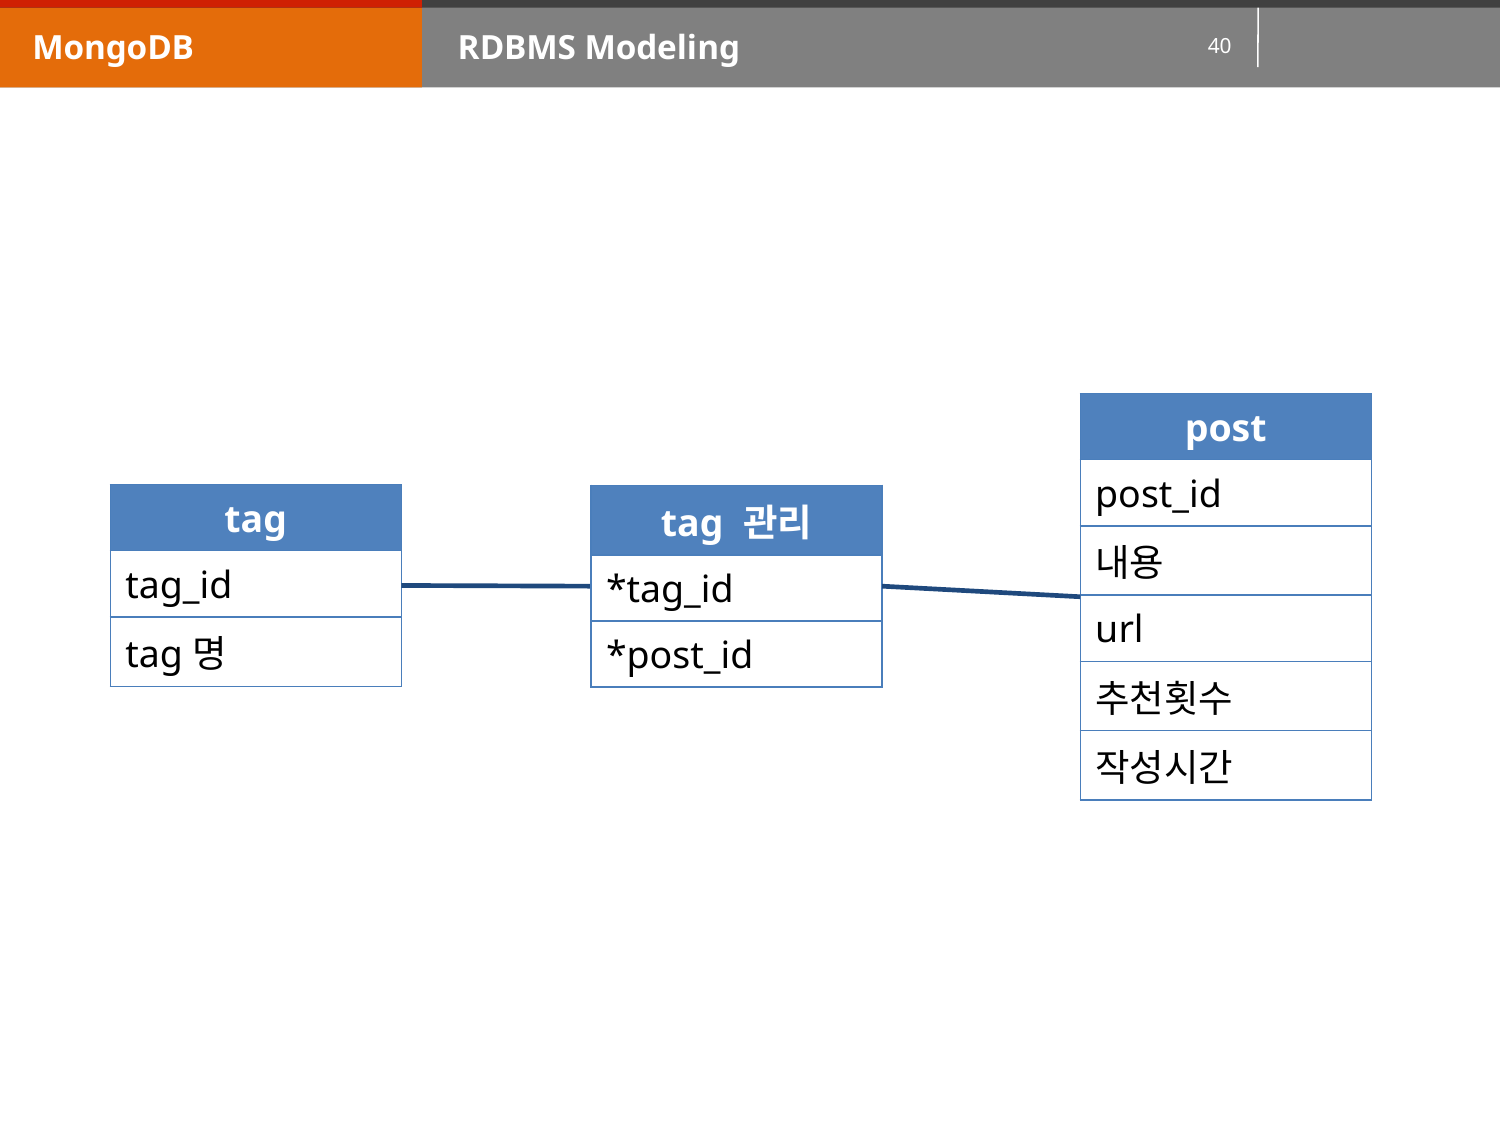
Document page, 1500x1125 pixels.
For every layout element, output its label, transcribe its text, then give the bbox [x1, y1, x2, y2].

table_header tag [111, 485, 401, 550]
table_header post [1081, 394, 1371, 459]
table_cell tag명 [111, 618, 401, 686]
list [17, 113, 1483, 1106]
table_cell post_id [1081, 460, 1371, 525]
table_cell *post_id [592, 622, 881, 686]
table_cell 추천횟수 [1081, 662, 1371, 730]
table_cell *tag_id [592, 556, 881, 620]
table_cell url [1081, 596, 1371, 661]
table_cell 작성시간 [1081, 731, 1371, 799]
list RDBMS Modeling [442, 10, 1199, 81]
table_header tag 관리 [592, 486, 881, 554]
table_cell tag_id [111, 551, 401, 616]
list MongoDB [17, 10, 432, 81]
table_cell 내용 [1081, 527, 1371, 594]
